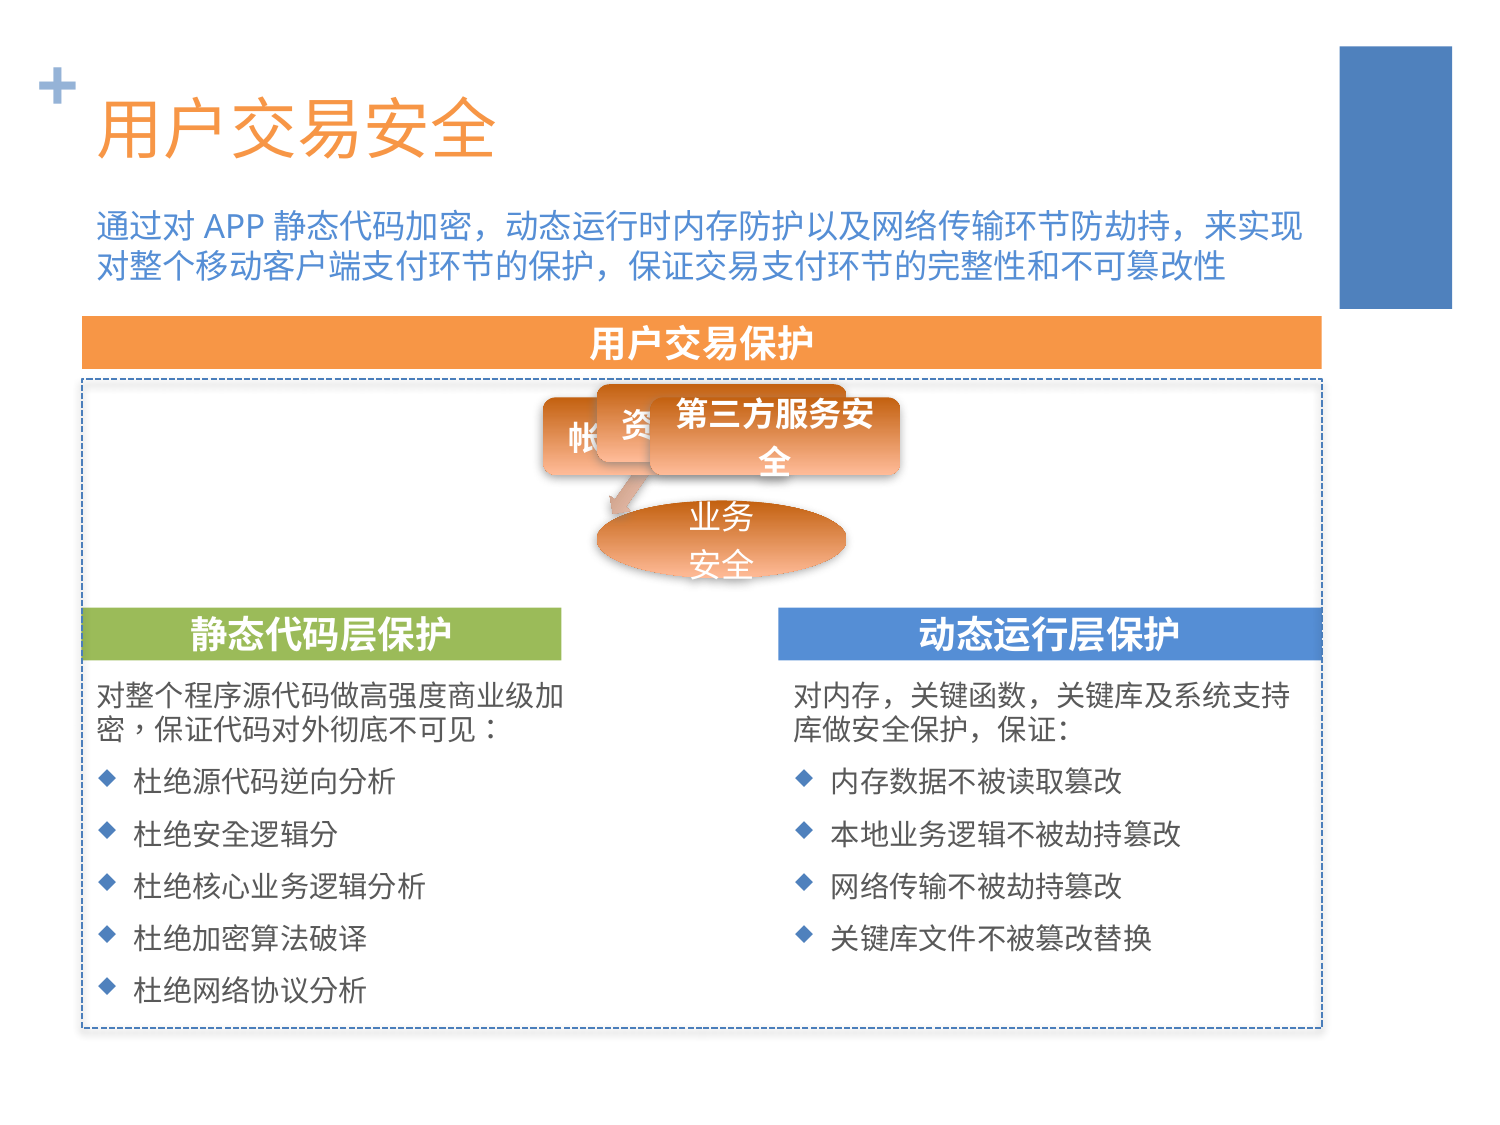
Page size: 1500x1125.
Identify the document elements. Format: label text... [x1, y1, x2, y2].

title 用户交易安全 [81, 79, 1322, 173]
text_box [221, 383, 1223, 695]
text_box 用户交易保护 [82, 316, 1322, 369]
text_box 通过对APP静态代码加密，动态运行时内存防护以及网络传输环节防劫持，来实现对整个移动客户端支付环节的保护，保证交易支付环节的完整性和不可篡改性 [81, 197, 1322, 291]
text_box [81, 378, 1323, 1029]
